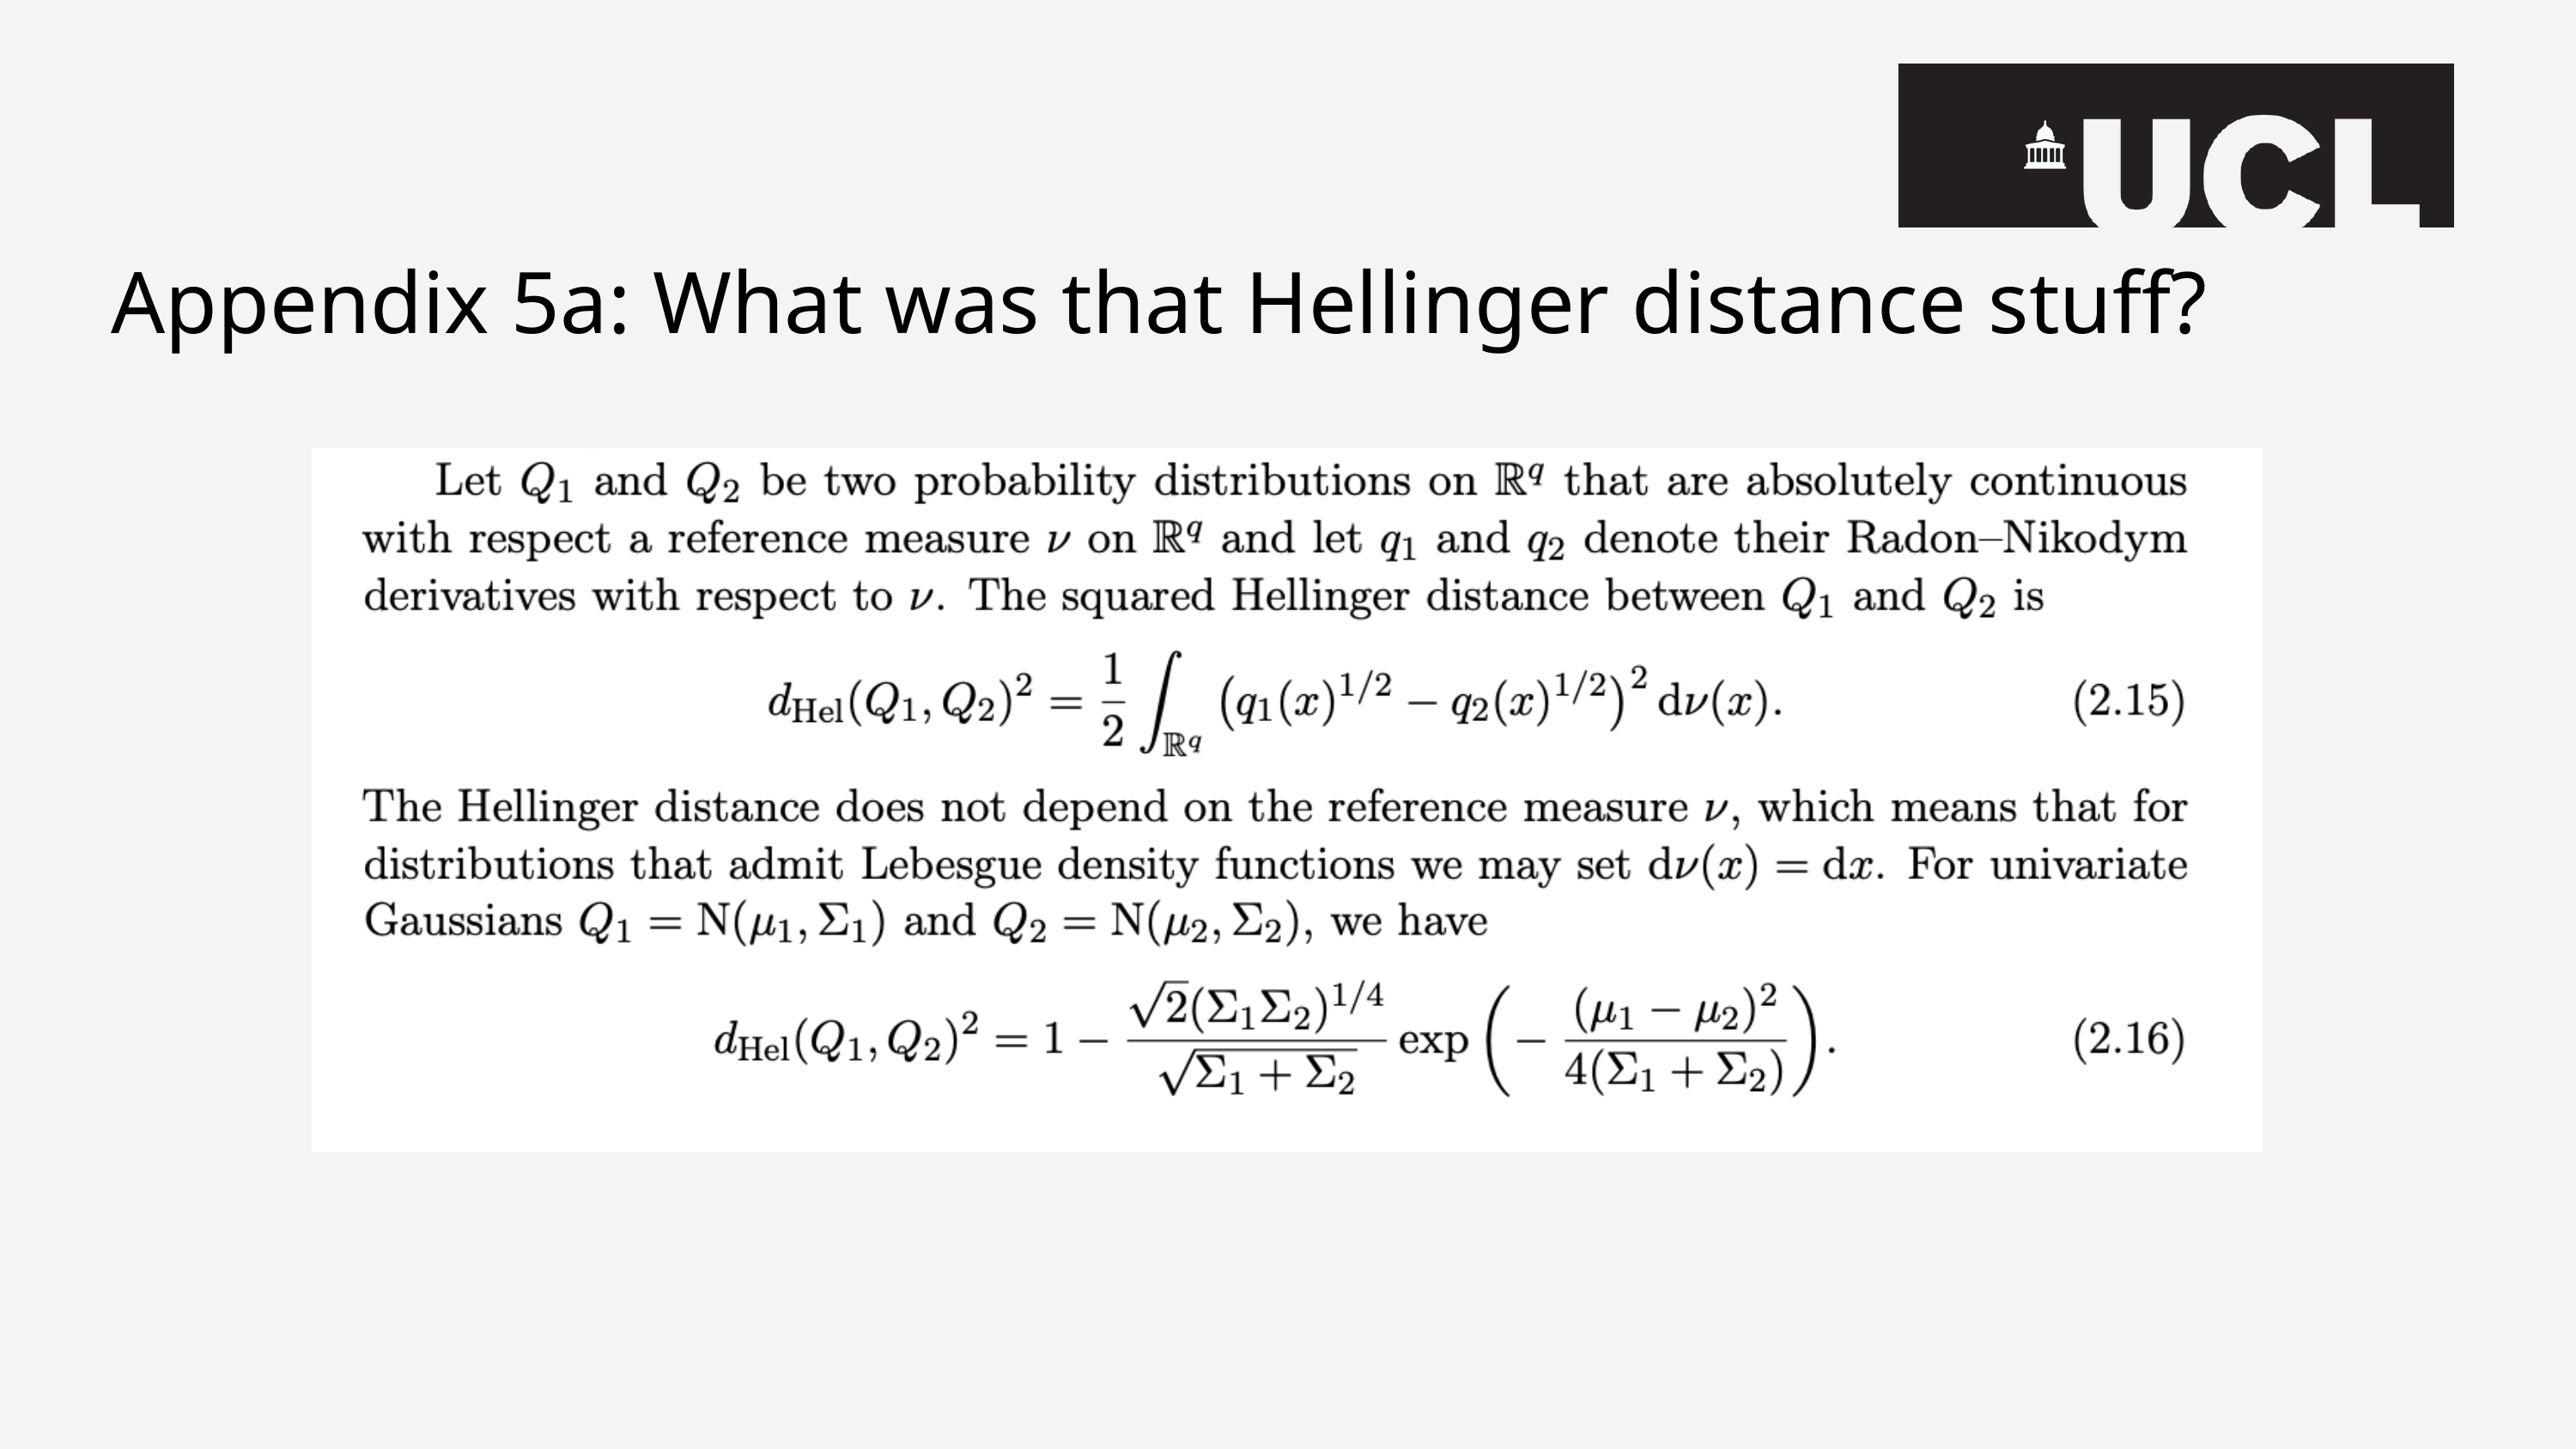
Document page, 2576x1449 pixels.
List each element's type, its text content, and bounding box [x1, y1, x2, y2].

text_box Appendix 5a: What was that Hellinger distance stuff? [111, 247, 2300, 351]
text_box [1898, 64, 2454, 227]
picture [311, 448, 2264, 1153]
